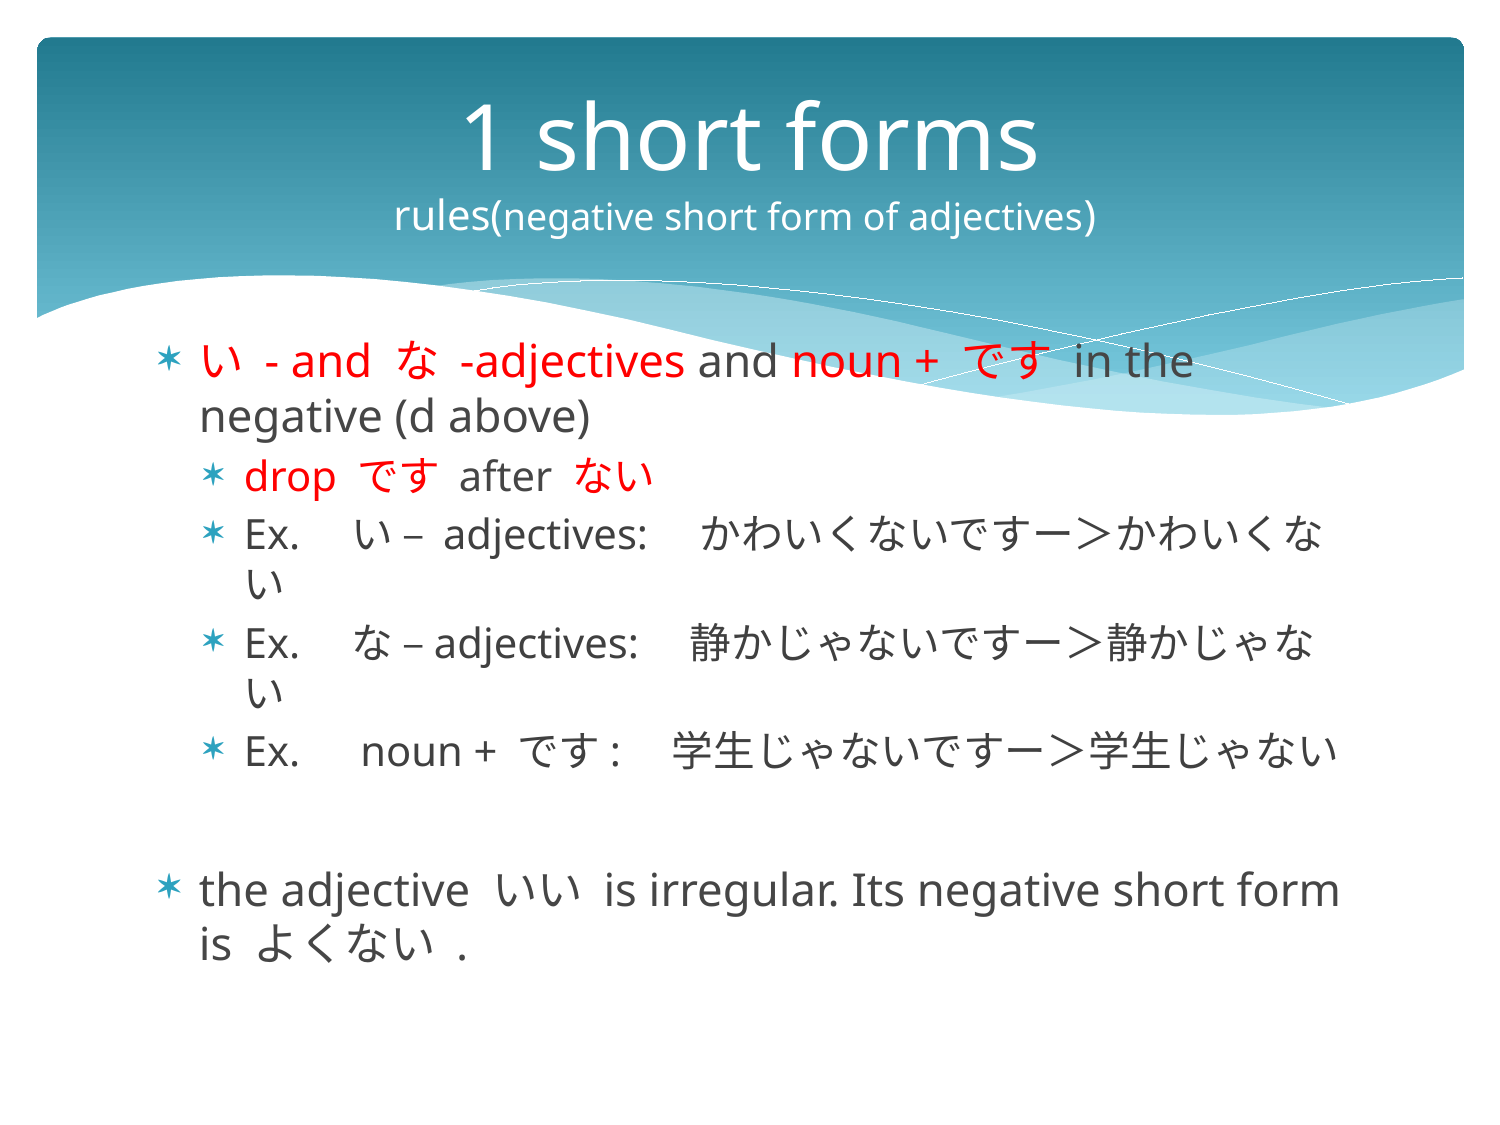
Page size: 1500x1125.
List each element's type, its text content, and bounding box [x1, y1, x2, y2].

list い - and な -adjectives and noun + です in the negative (d above) drop です after ない Ex. い – adjectives: かわいくないですー＞かわいくない Ex. な –adjectives: 静かじゃないですー＞静かじゃない Ex. noun + です: 学生じゃないですー＞学生じゃない the adjective いい is irregular. Its negative short form is よくない . [143, 324, 1359, 1005]
title 1 short forms rules(negative short form of adjectives) [75, 55, 1425, 261]
